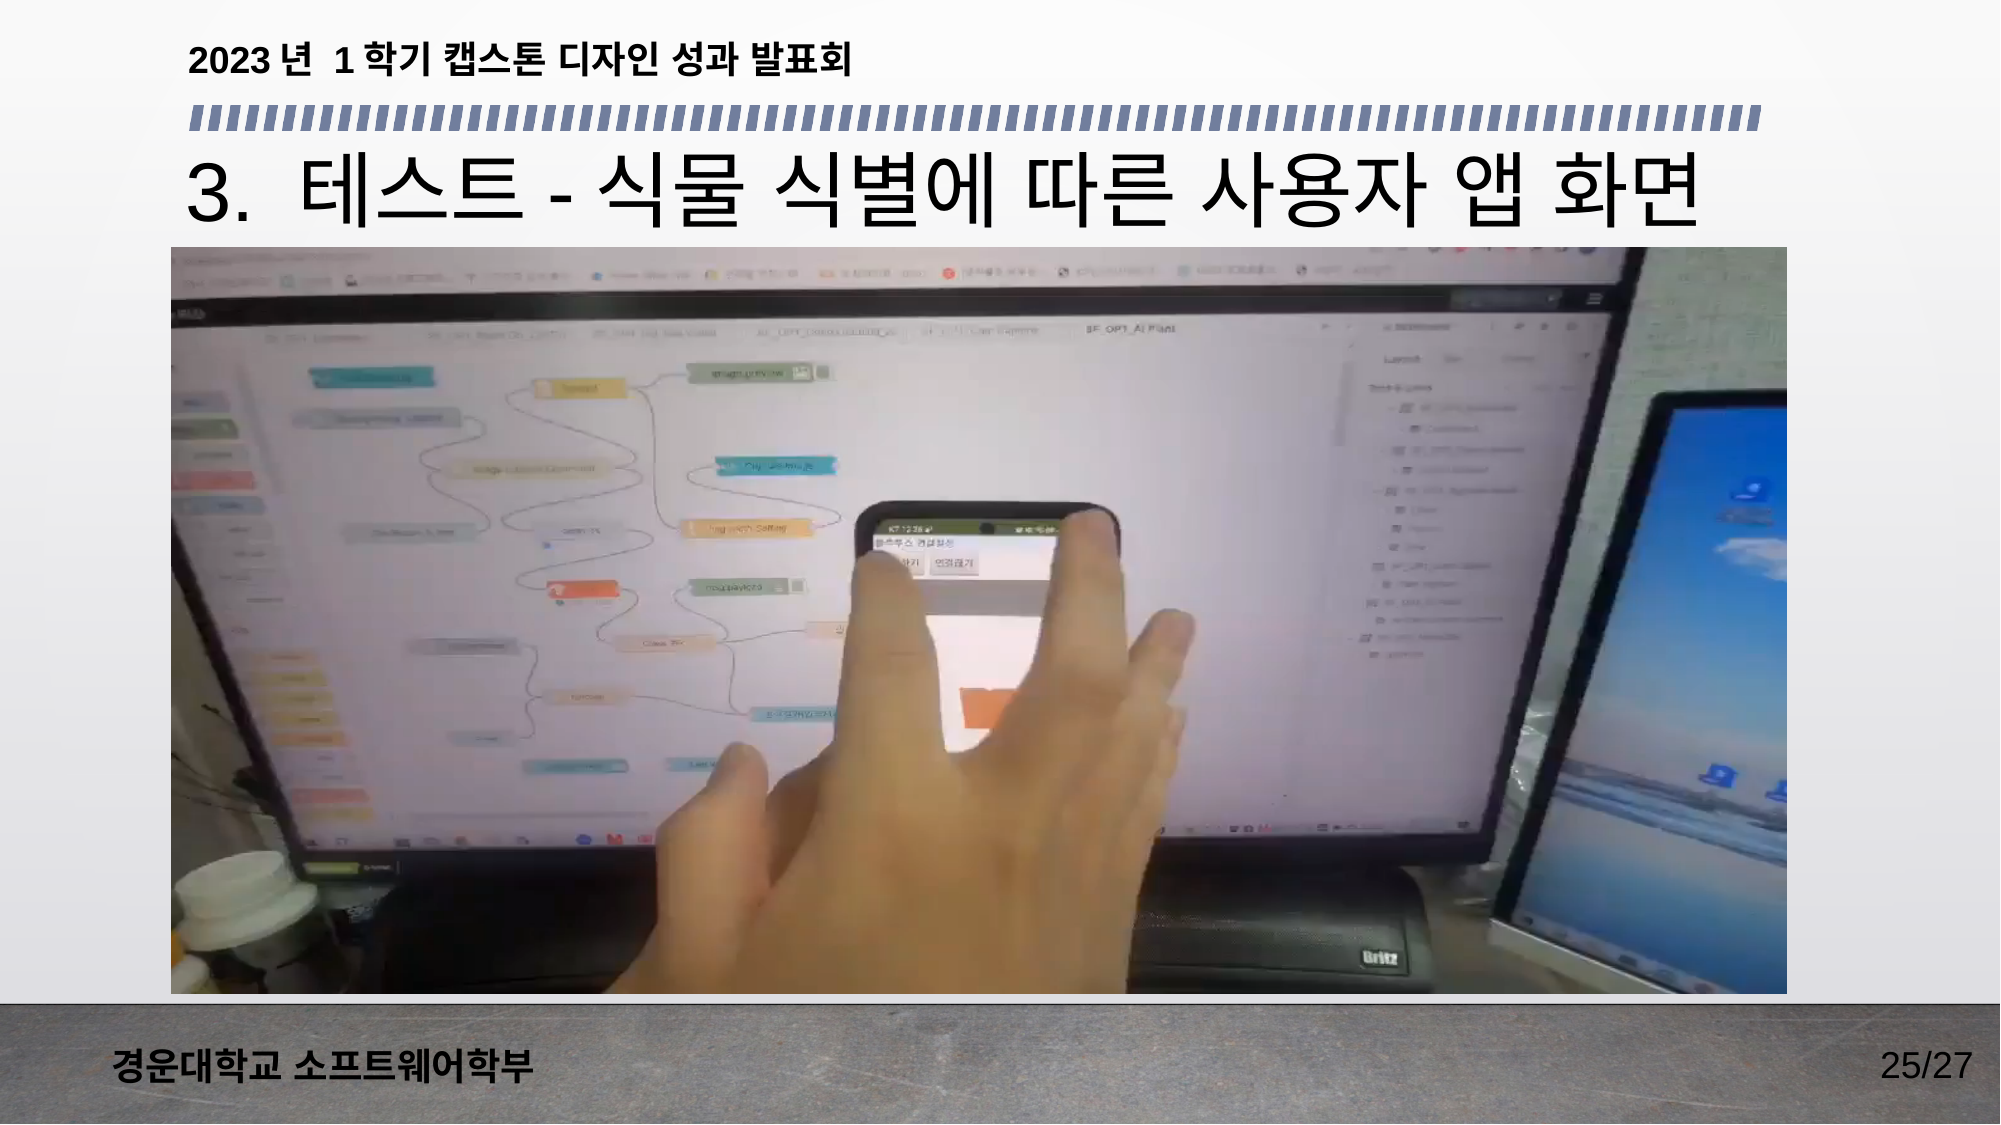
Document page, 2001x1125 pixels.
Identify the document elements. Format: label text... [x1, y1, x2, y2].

text_box 경운대학교 소프트웨어학부 [96, 1035, 603, 1096]
text_box 2023년 1학기 캡스톤 디자인 성과 발표회 [173, 28, 911, 89]
picture [0, 1004, 2000, 1124]
text_box 3. 테스트-식물 식별에 따른 사용자 앱 화면 [170, 130, 1830, 246]
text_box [170, 246, 1788, 995]
text_box 25/27 [1865, 1033, 2000, 1094]
